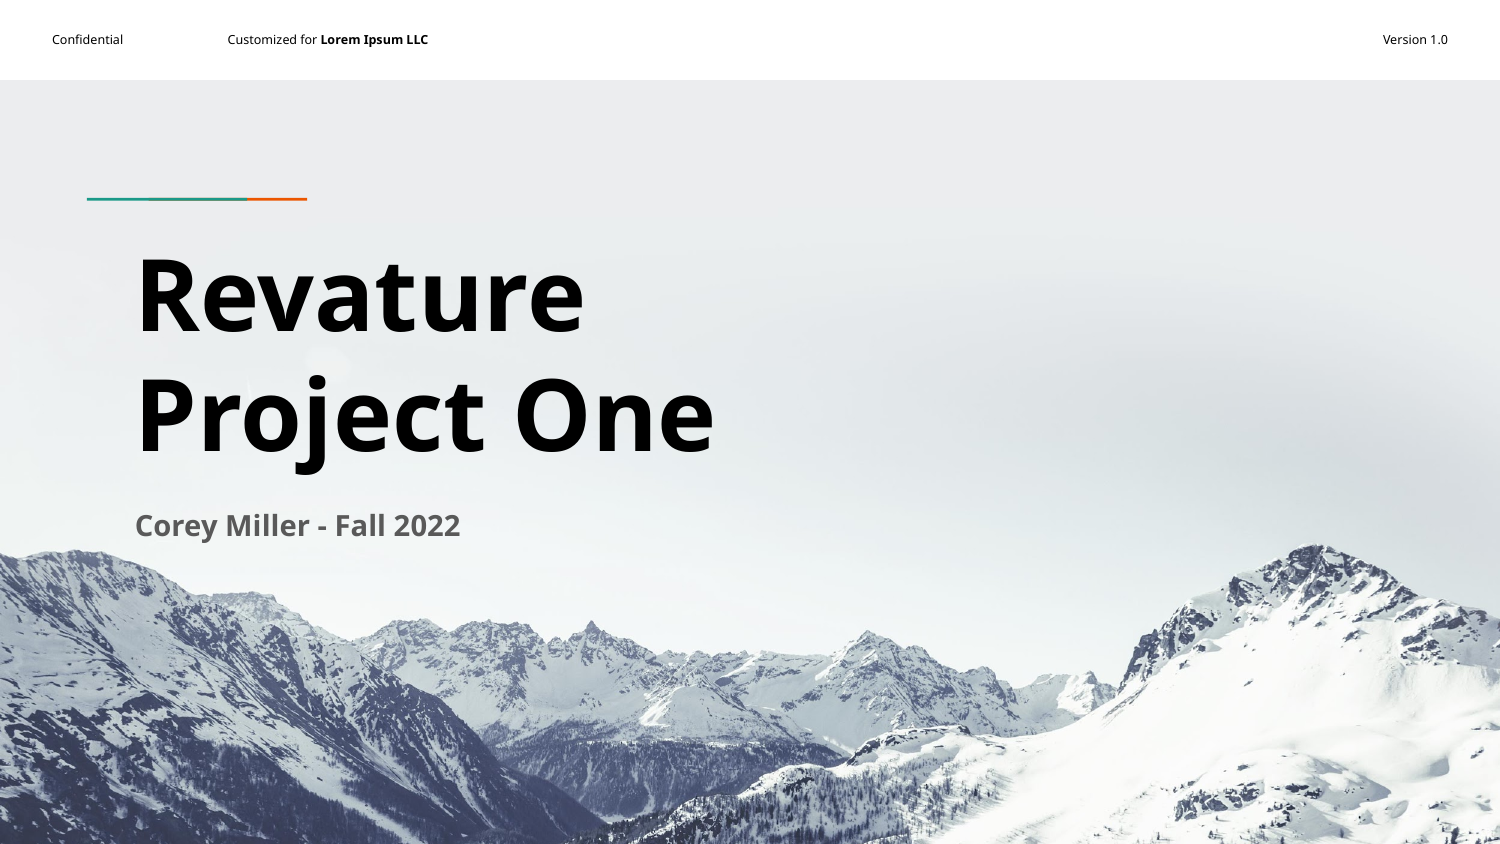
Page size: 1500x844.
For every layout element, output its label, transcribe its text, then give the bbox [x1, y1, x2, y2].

title Revature Project One [119, 216, 922, 490]
picture [0, 80, 1500, 844]
subtitle Corey Miller - Fall 2022 [119, 491, 922, 581]
